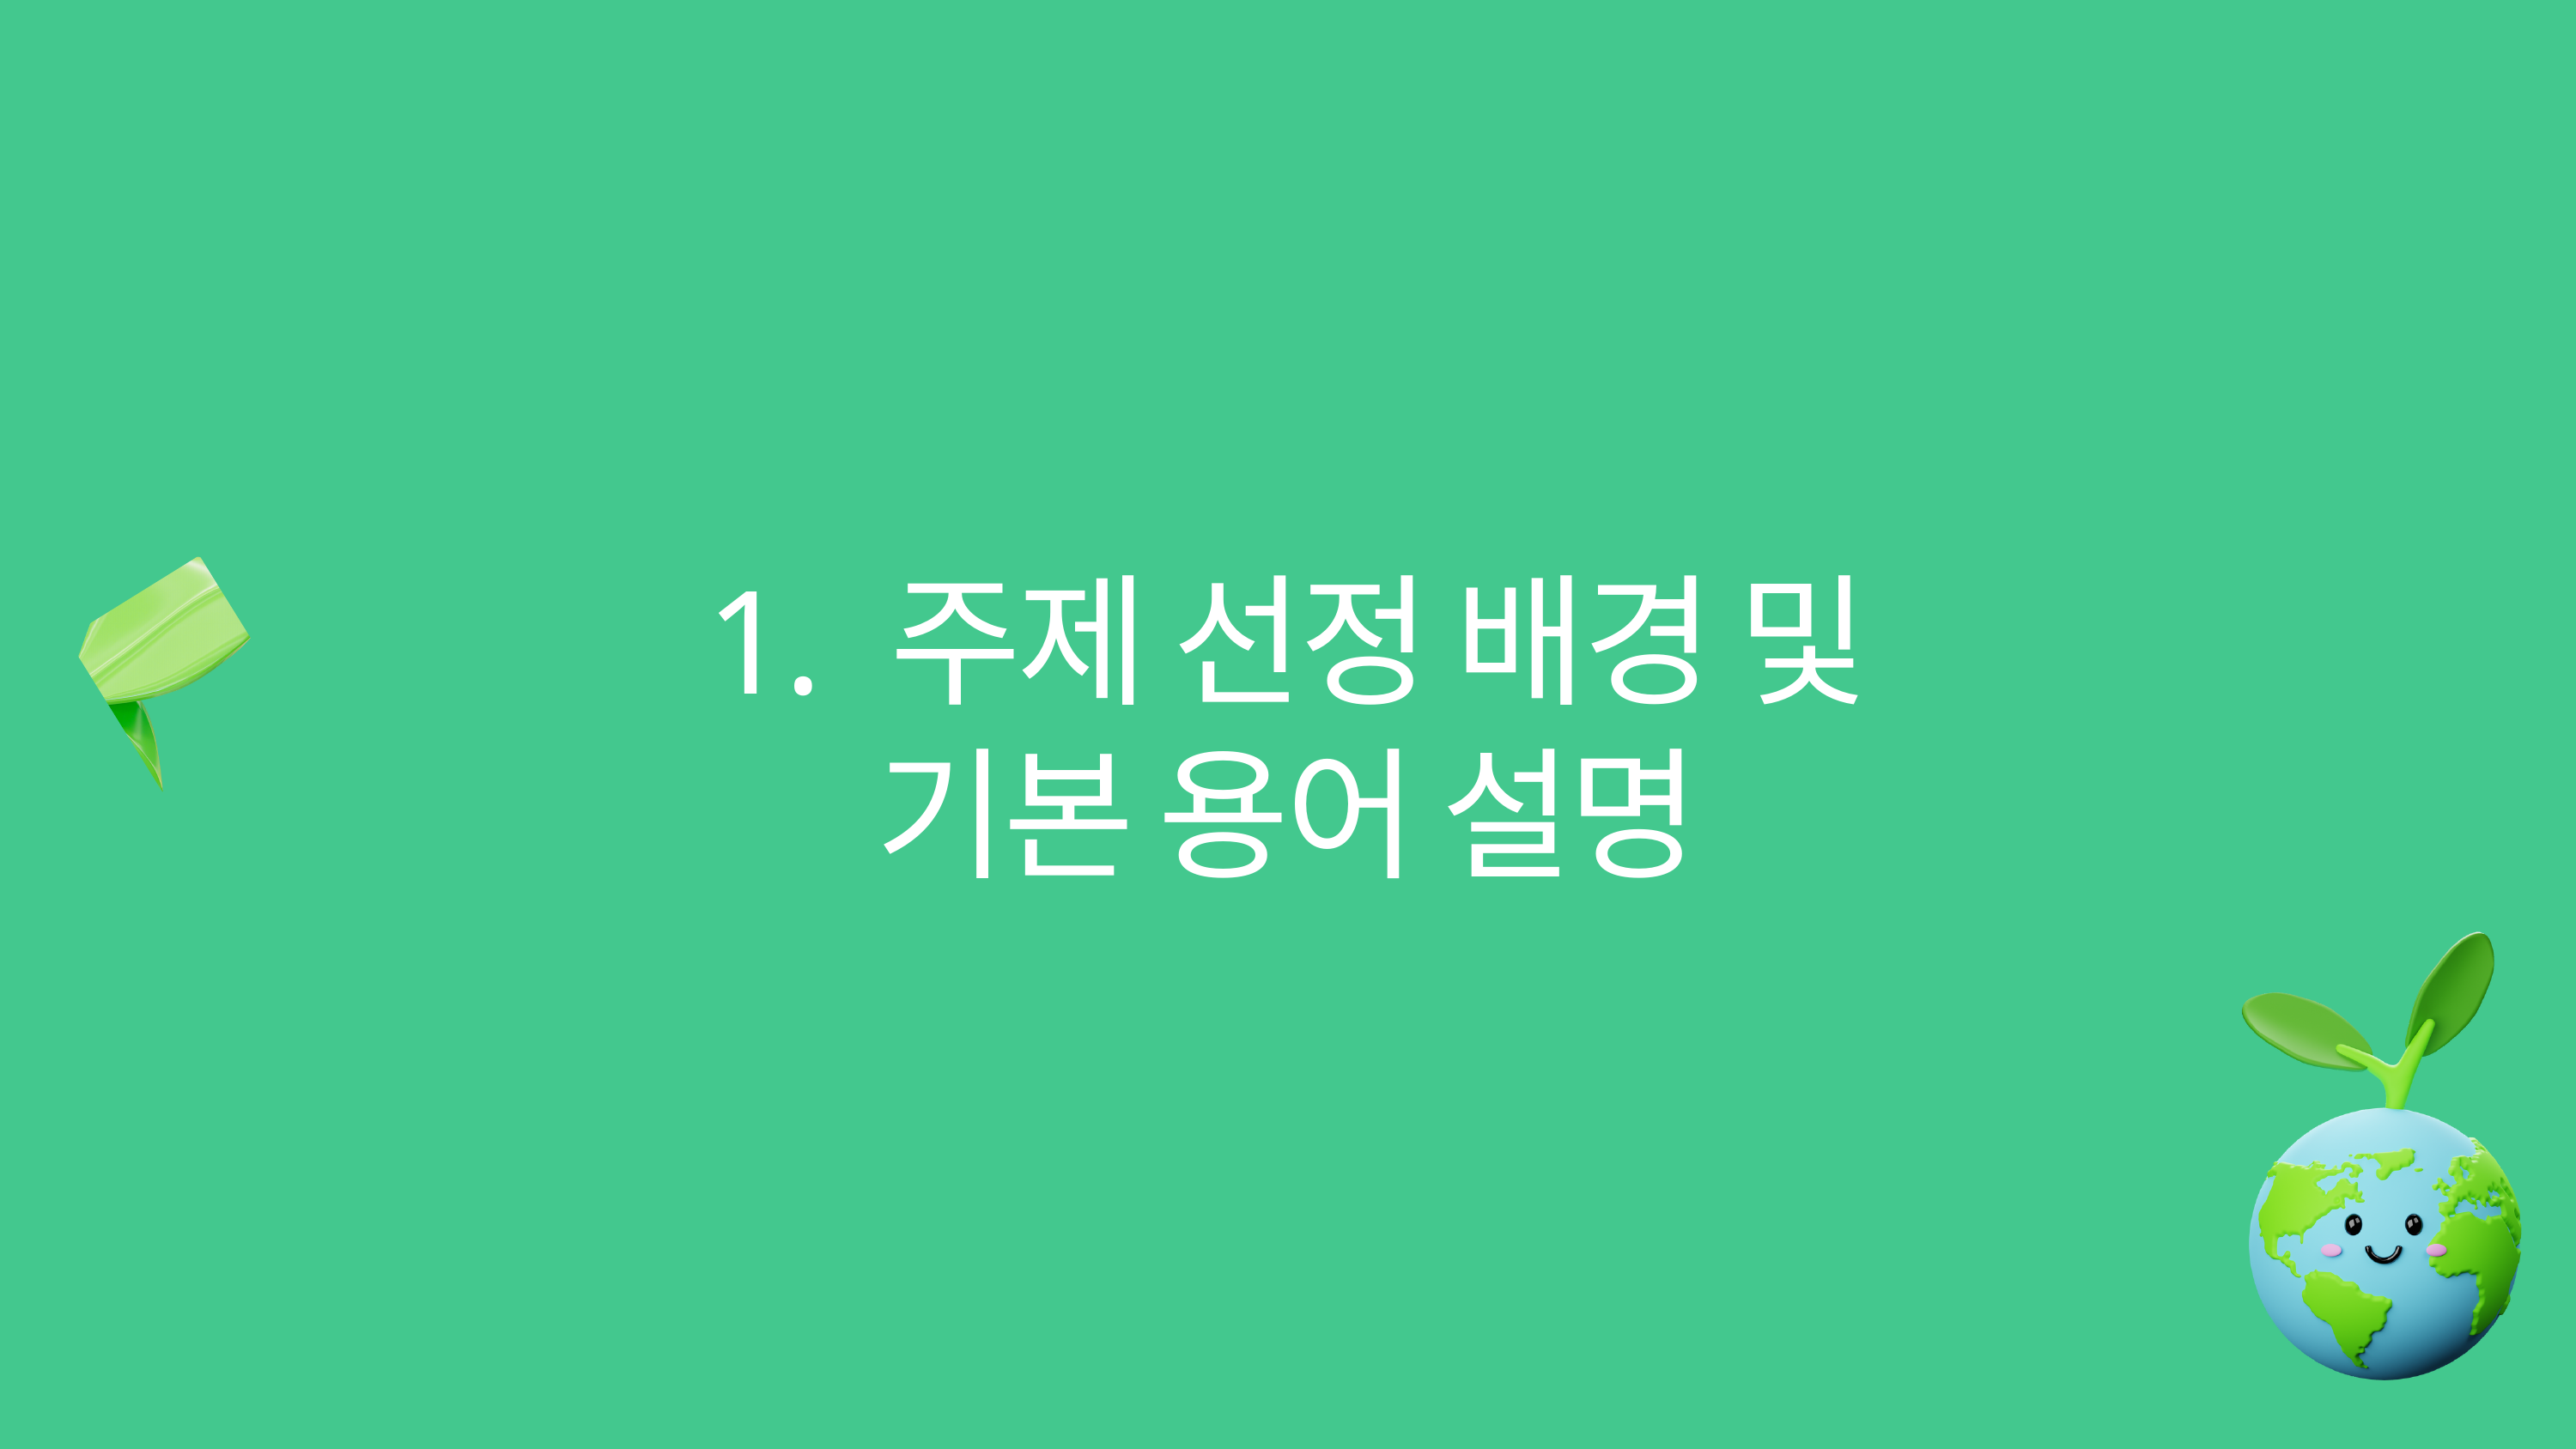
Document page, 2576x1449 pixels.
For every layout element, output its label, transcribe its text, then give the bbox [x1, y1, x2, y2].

text_box 1. 주제 선정 배경 및 기본 용어 설명 [471, 549, 2105, 896]
text_box [66, 555, 296, 794]
text_box [2241, 931, 2522, 1380]
